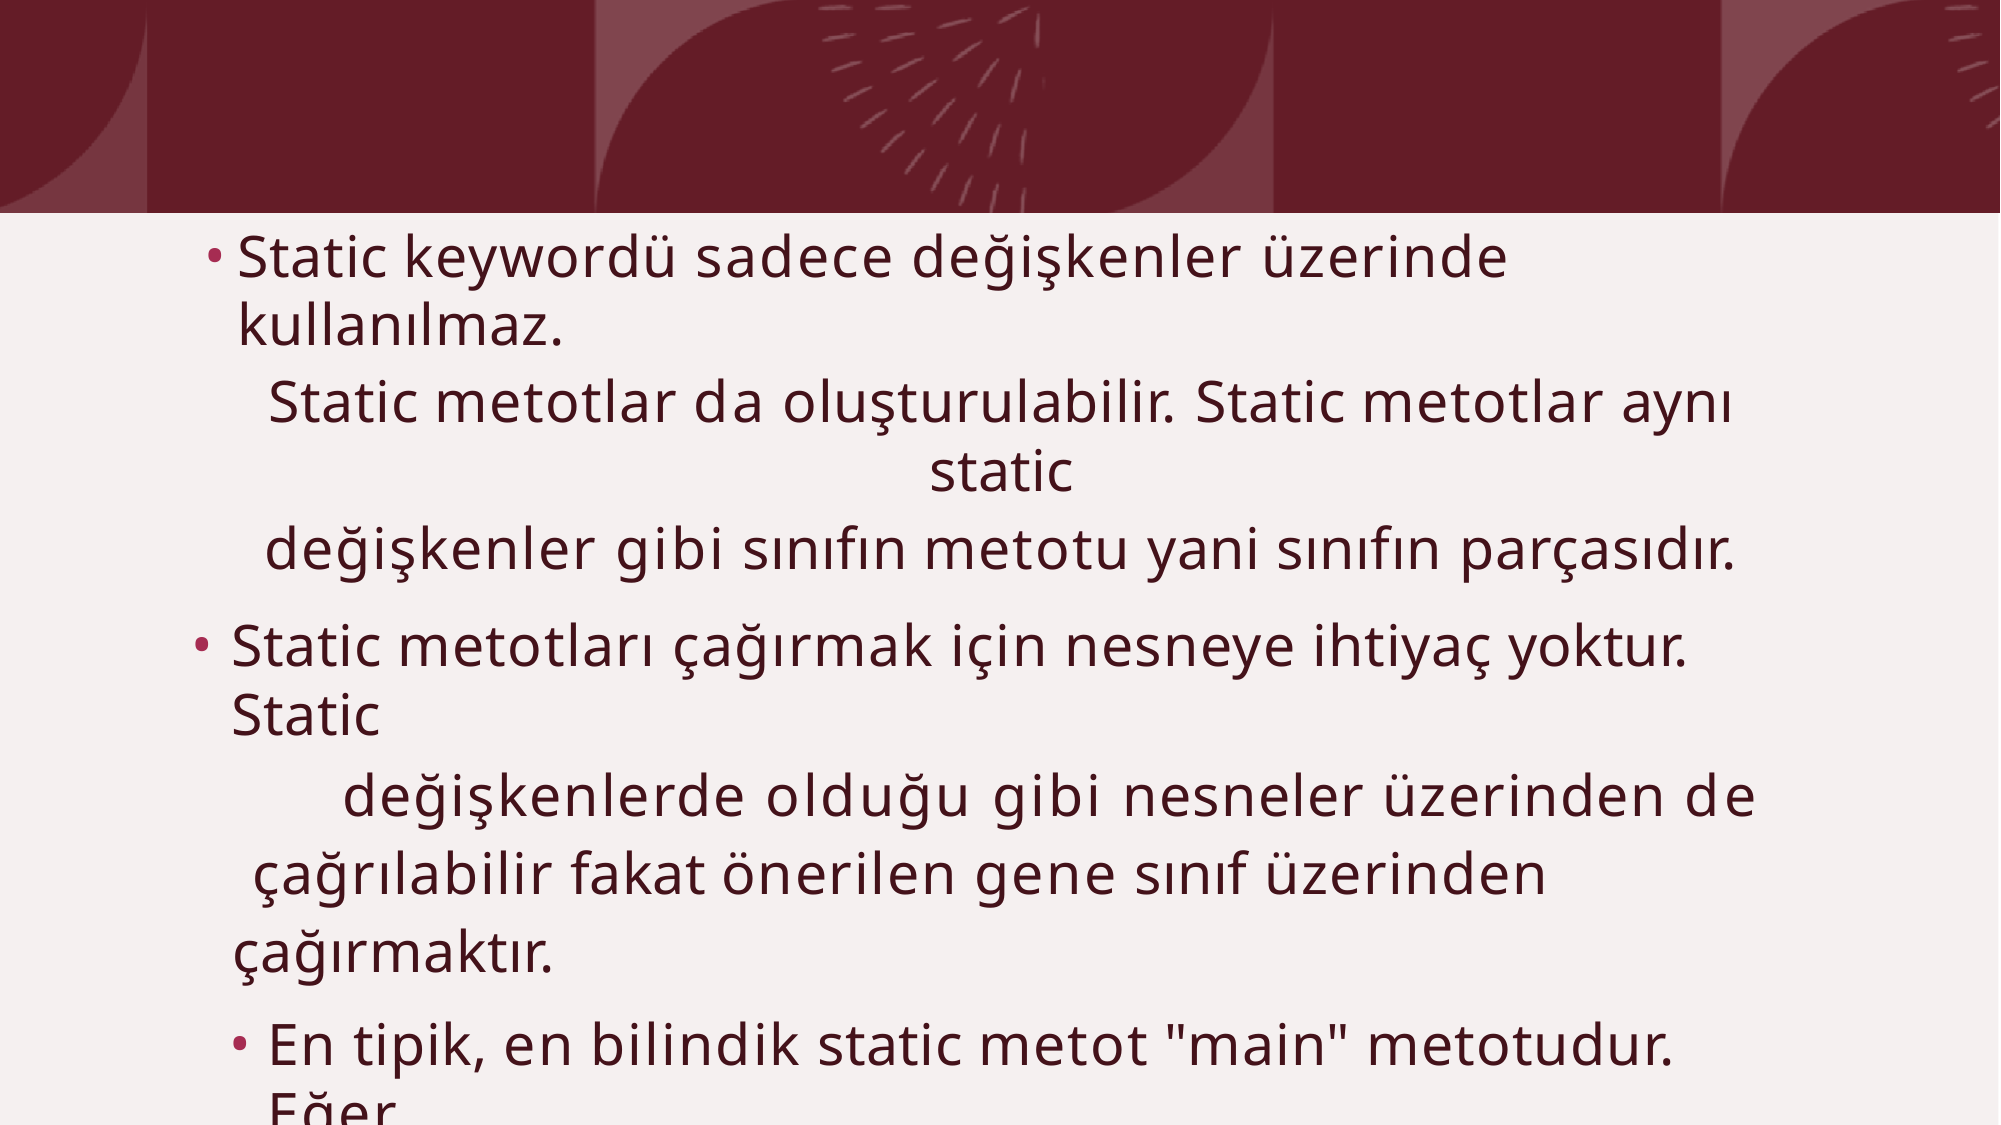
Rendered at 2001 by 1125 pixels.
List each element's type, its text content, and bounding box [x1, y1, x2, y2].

picture [0, 0, 2000, 213]
text_box Static keywordü sadece değişkenler üzerinde kullanılmaz. Static metotlar da oluşturulabilir. Static metotlar aynı static değişkenler gibi sınıfın metotu yani sınıfın parçasıdır. Static metotları çağırmak için nesneye ihtiyaç yoktur. Static değişkenlerde olduğu gibi nesneler üzerinden de çağrılabilir fakat önerilen gene sınıf üzerinden çağırmaktır. En tipik, en bilindik static metot "main" metotudur. Eğer main metot static olmasaydı her main metot çalıştığında bir nesne gerekliydi. [191, 210, 1785, 1125]
